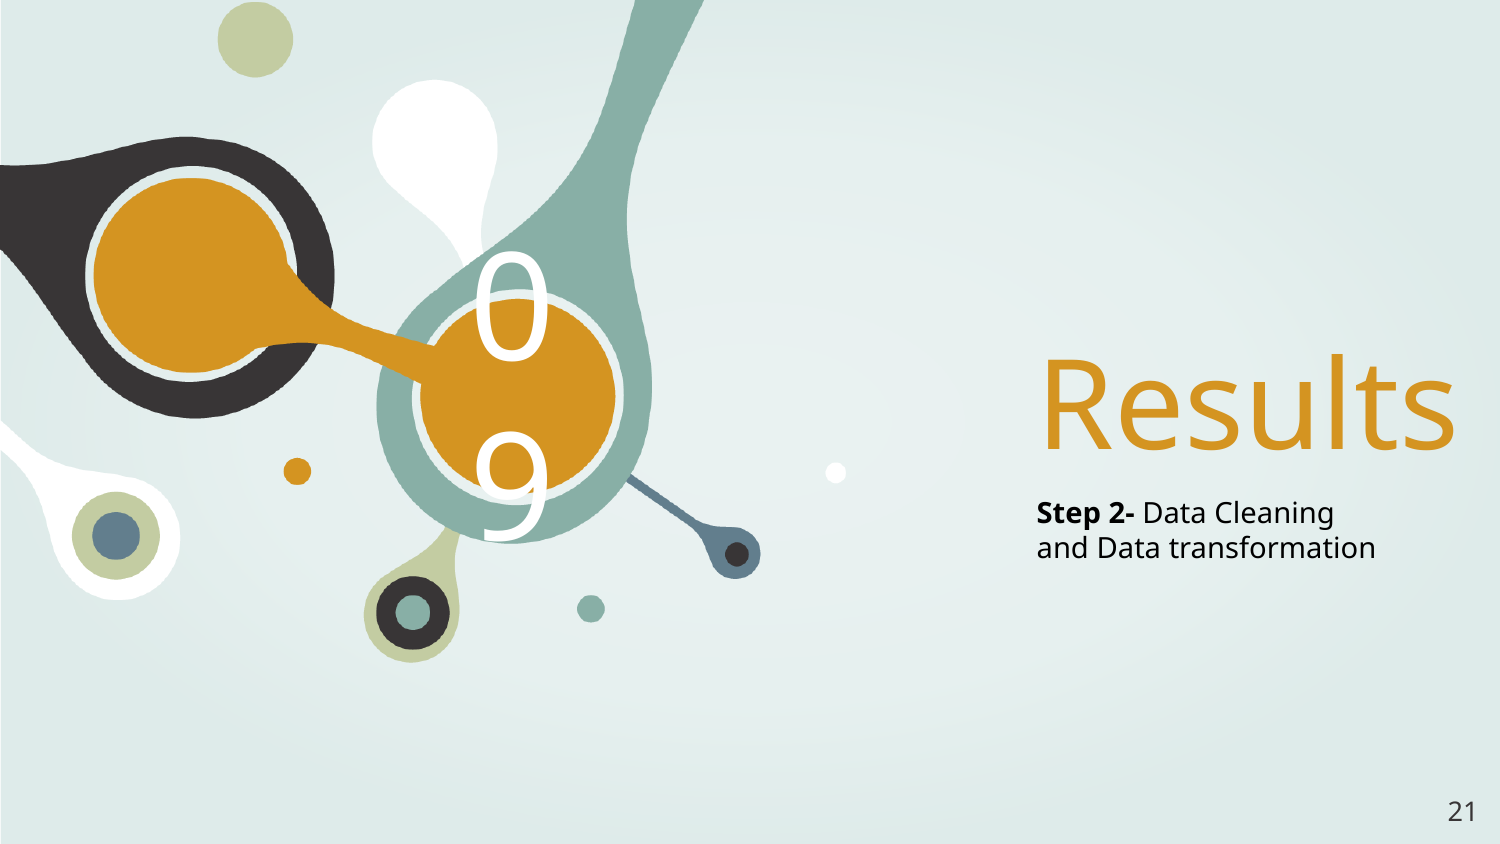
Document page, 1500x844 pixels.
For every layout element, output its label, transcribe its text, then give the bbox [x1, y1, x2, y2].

title 09 [425, 343, 599, 439]
title Results [1021, 354, 1500, 490]
picture [0, 0, 1500, 844]
slide_number ‹#› [1403, 779, 1494, 844]
text_box Step 2- Data Cleaning and Data transformation [1021, 490, 1394, 580]
